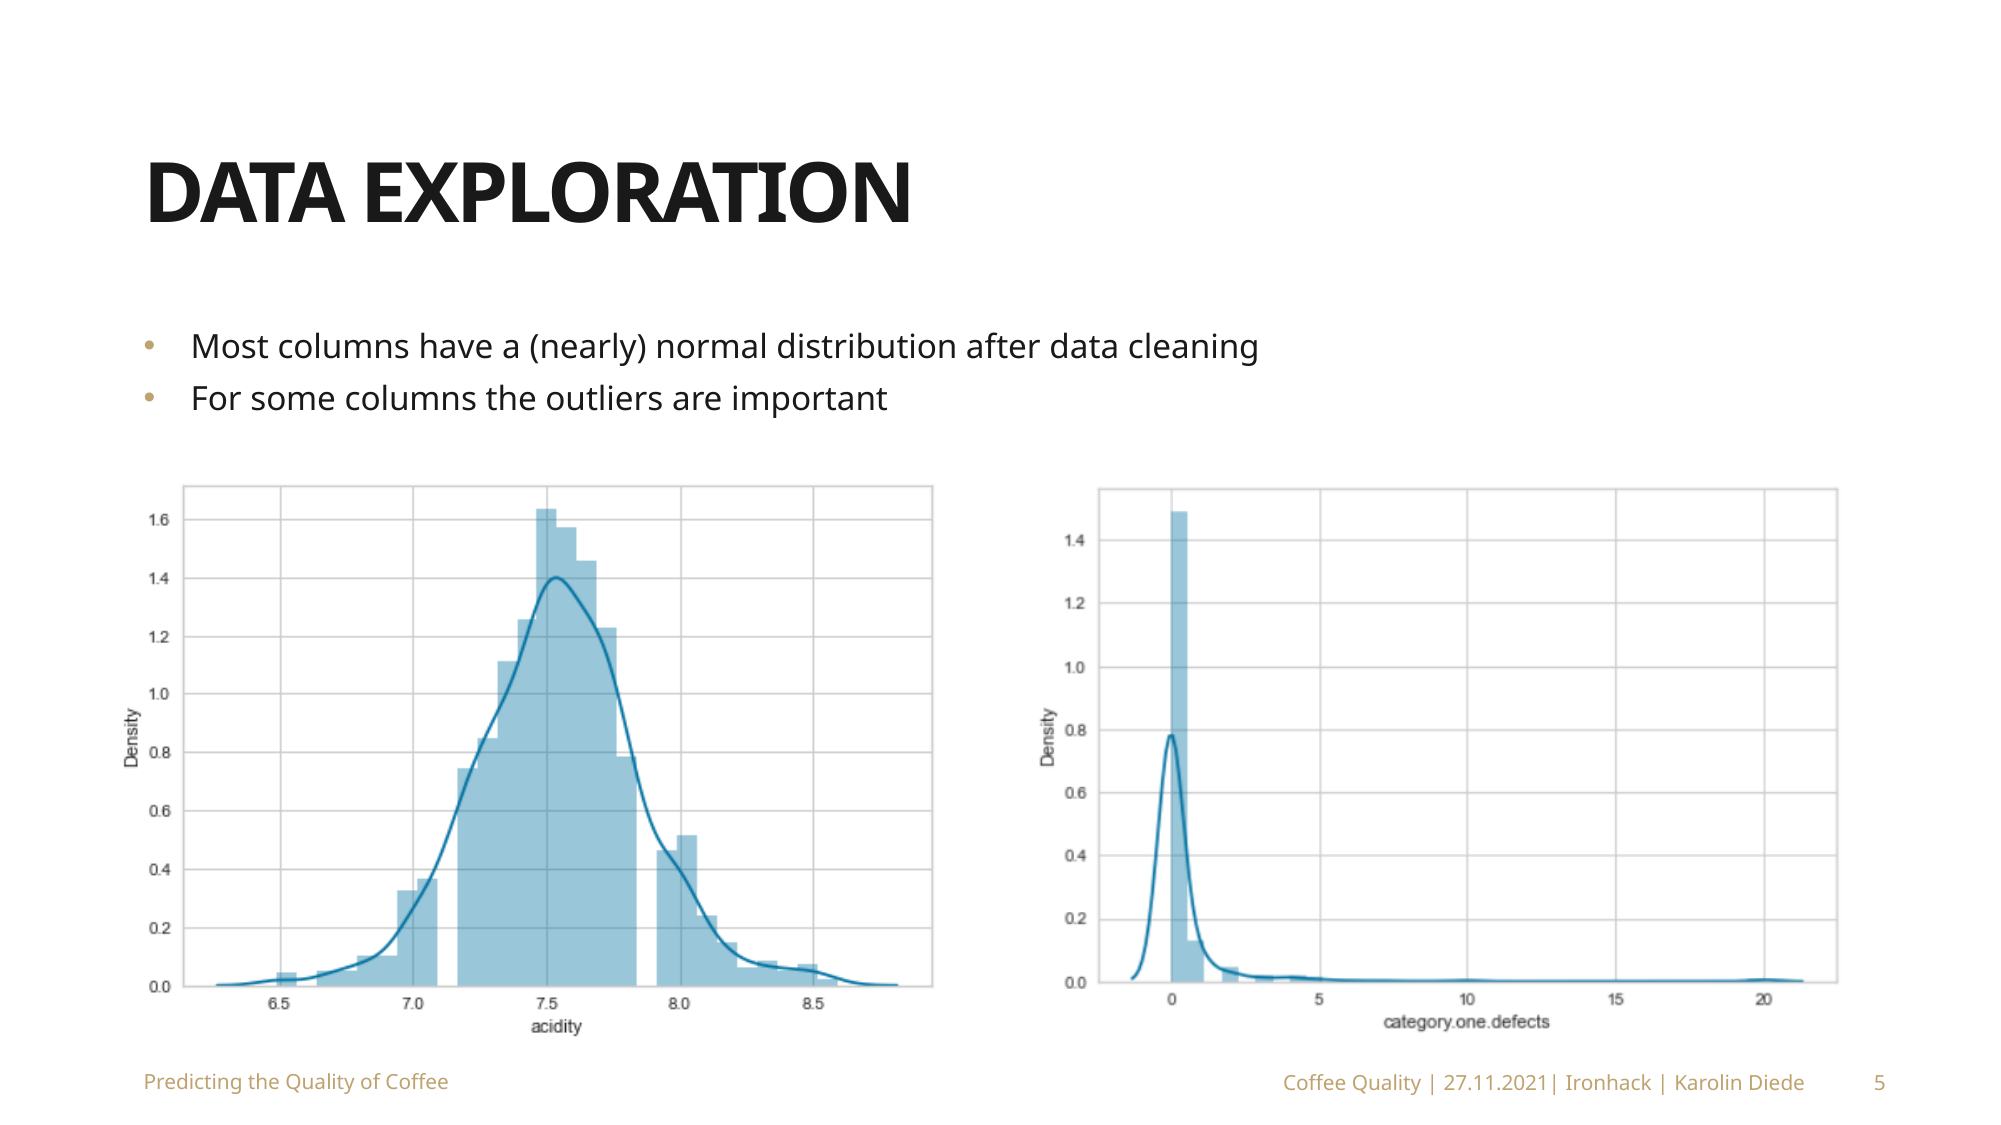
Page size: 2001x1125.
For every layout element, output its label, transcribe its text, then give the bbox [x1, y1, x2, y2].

list Most columns have a (nearly) normal distribution after data cleaning For some columns the outliers are important [143, 324, 1857, 1004]
picture [1033, 469, 1857, 1043]
title Data Exploration [143, 149, 1670, 241]
picture [96, 469, 967, 1043]
footer Predicting the Quality of Coffee [143, 1070, 819, 1096]
